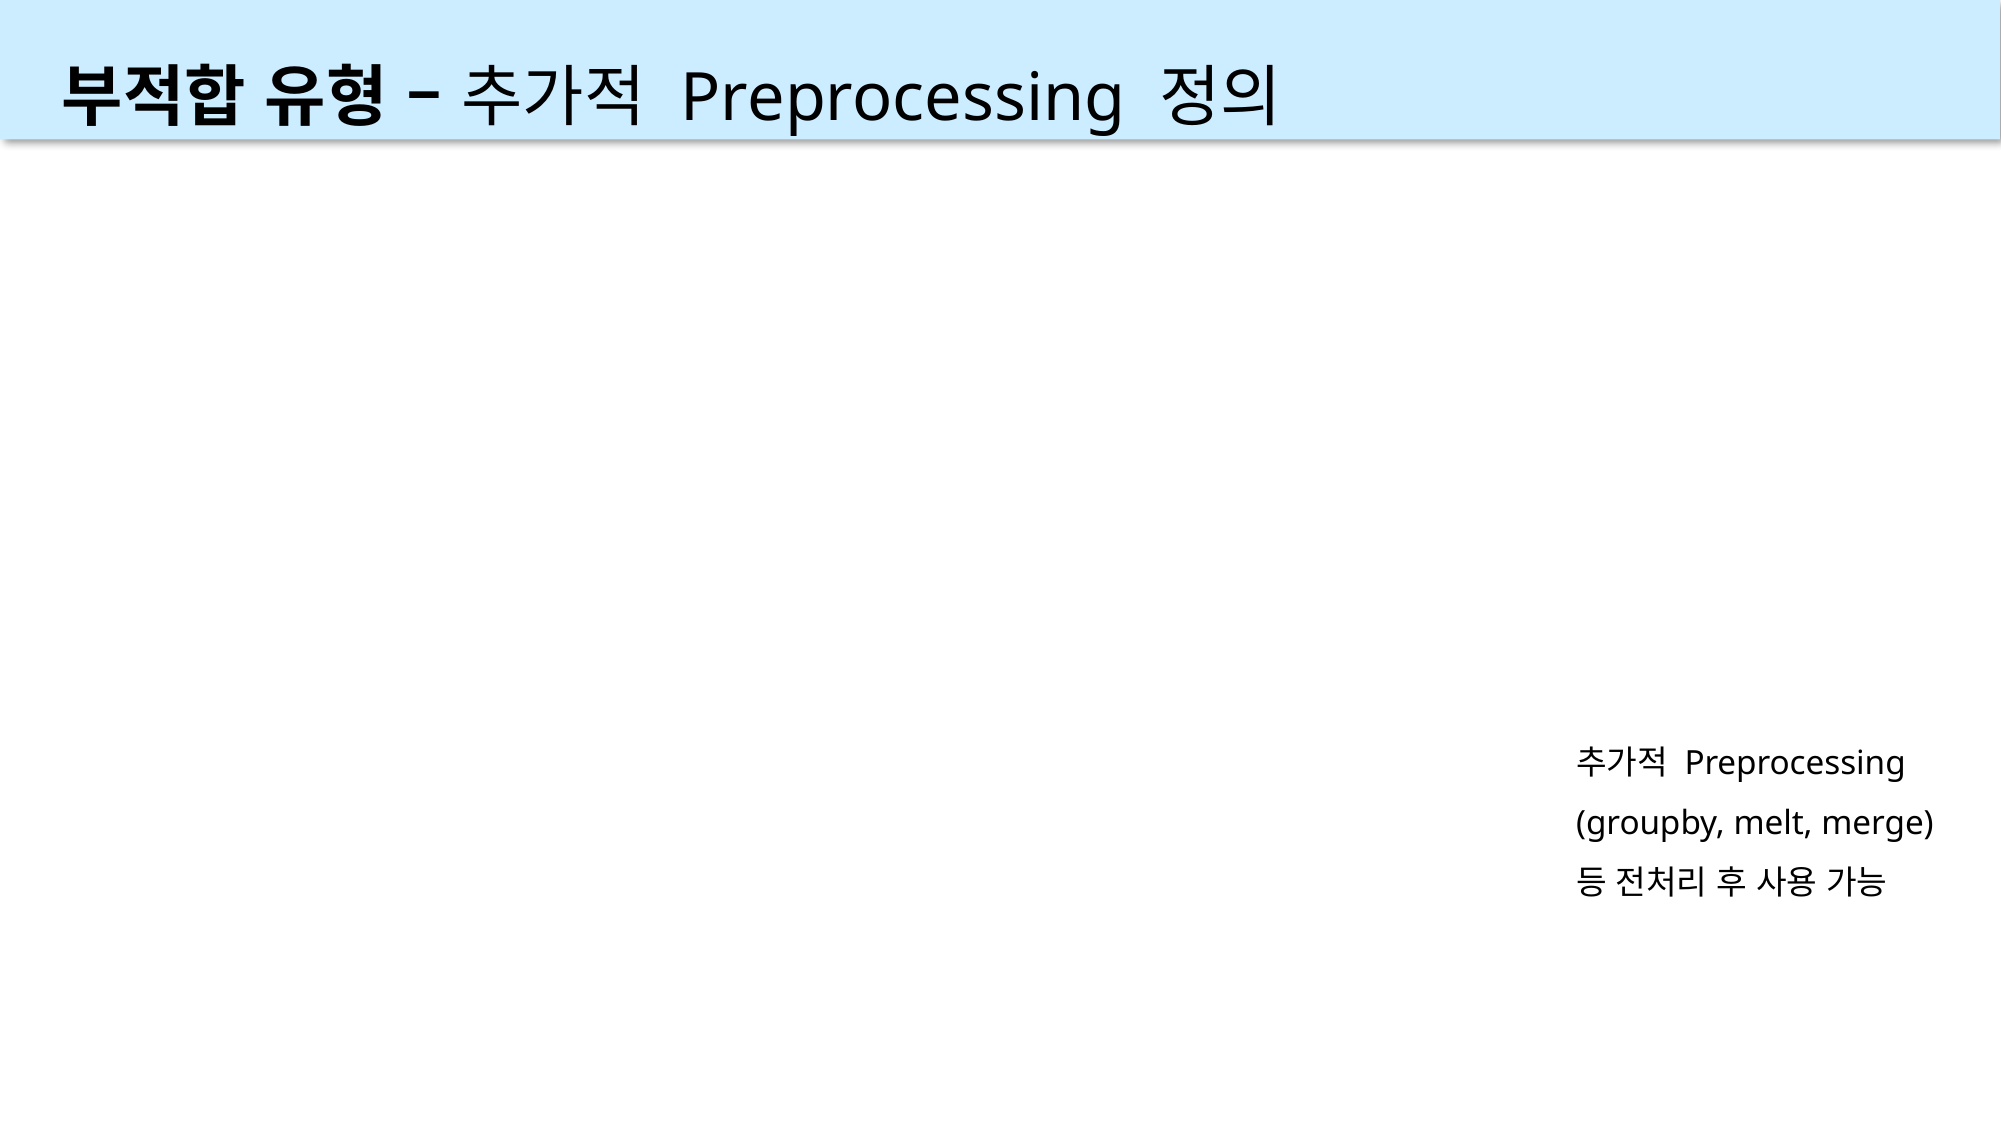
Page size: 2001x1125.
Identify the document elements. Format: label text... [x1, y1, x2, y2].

text_box 추가적 Preprocessing (groupby, melt, merge) 등 전처리 후 사용 가능 [1561, 714, 1957, 909]
text_box 부적합 유형 – 추가적 Preprocessing 정의 [46, 6, 1915, 150]
